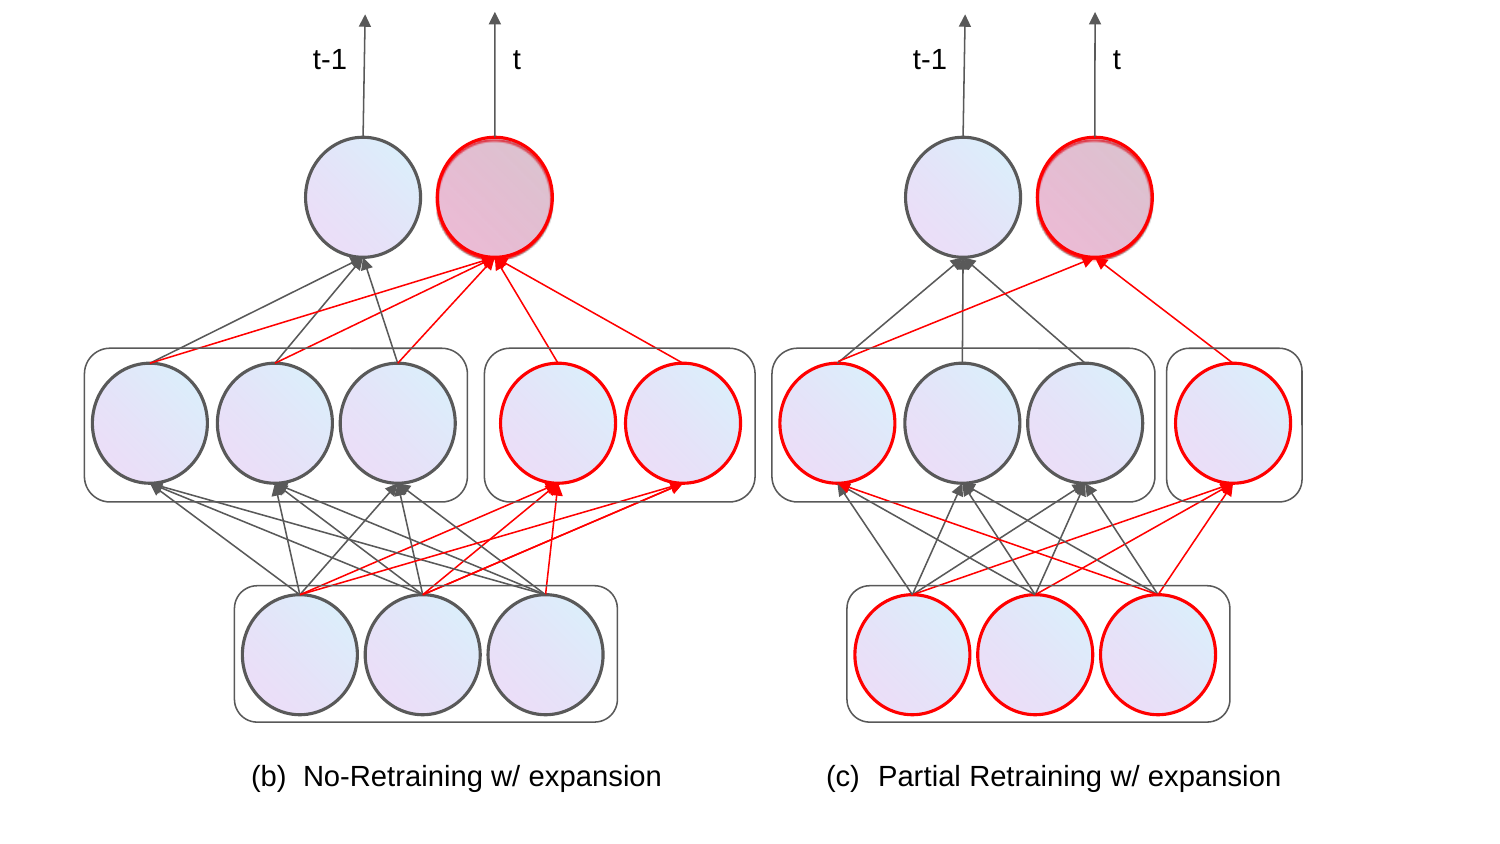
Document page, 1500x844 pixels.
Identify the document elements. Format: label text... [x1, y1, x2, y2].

text_box [1166, 348, 1303, 502]
text_box [84, 348, 468, 502]
text_box No-Retraining w/ expansion [213, 741, 689, 807]
text_box t-1 [897, 25, 957, 91]
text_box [149, 482, 299, 595]
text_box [1098, 257, 1234, 364]
text_box [484, 348, 756, 502]
text_box [437, 137, 553, 254]
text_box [962, 14, 966, 138]
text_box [494, 257, 684, 364]
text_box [1159, 482, 1234, 595]
text_box [305, 137, 421, 254]
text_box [299, 482, 684, 595]
text_box t-1 [297, 25, 357, 91]
text_box [1037, 137, 1153, 255]
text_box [837, 257, 1096, 362]
text_box [846, 603, 1230, 723]
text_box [149, 257, 492, 364]
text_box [362, 14, 366, 138]
text_box [771, 348, 1155, 502]
text_box [905, 137, 1021, 254]
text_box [837, 482, 1159, 595]
text_box t [500, 25, 533, 91]
text_box [234, 604, 618, 723]
text_box t [1100, 25, 1133, 91]
text_box Partial Retraining w/ expansion [788, 741, 1304, 807]
